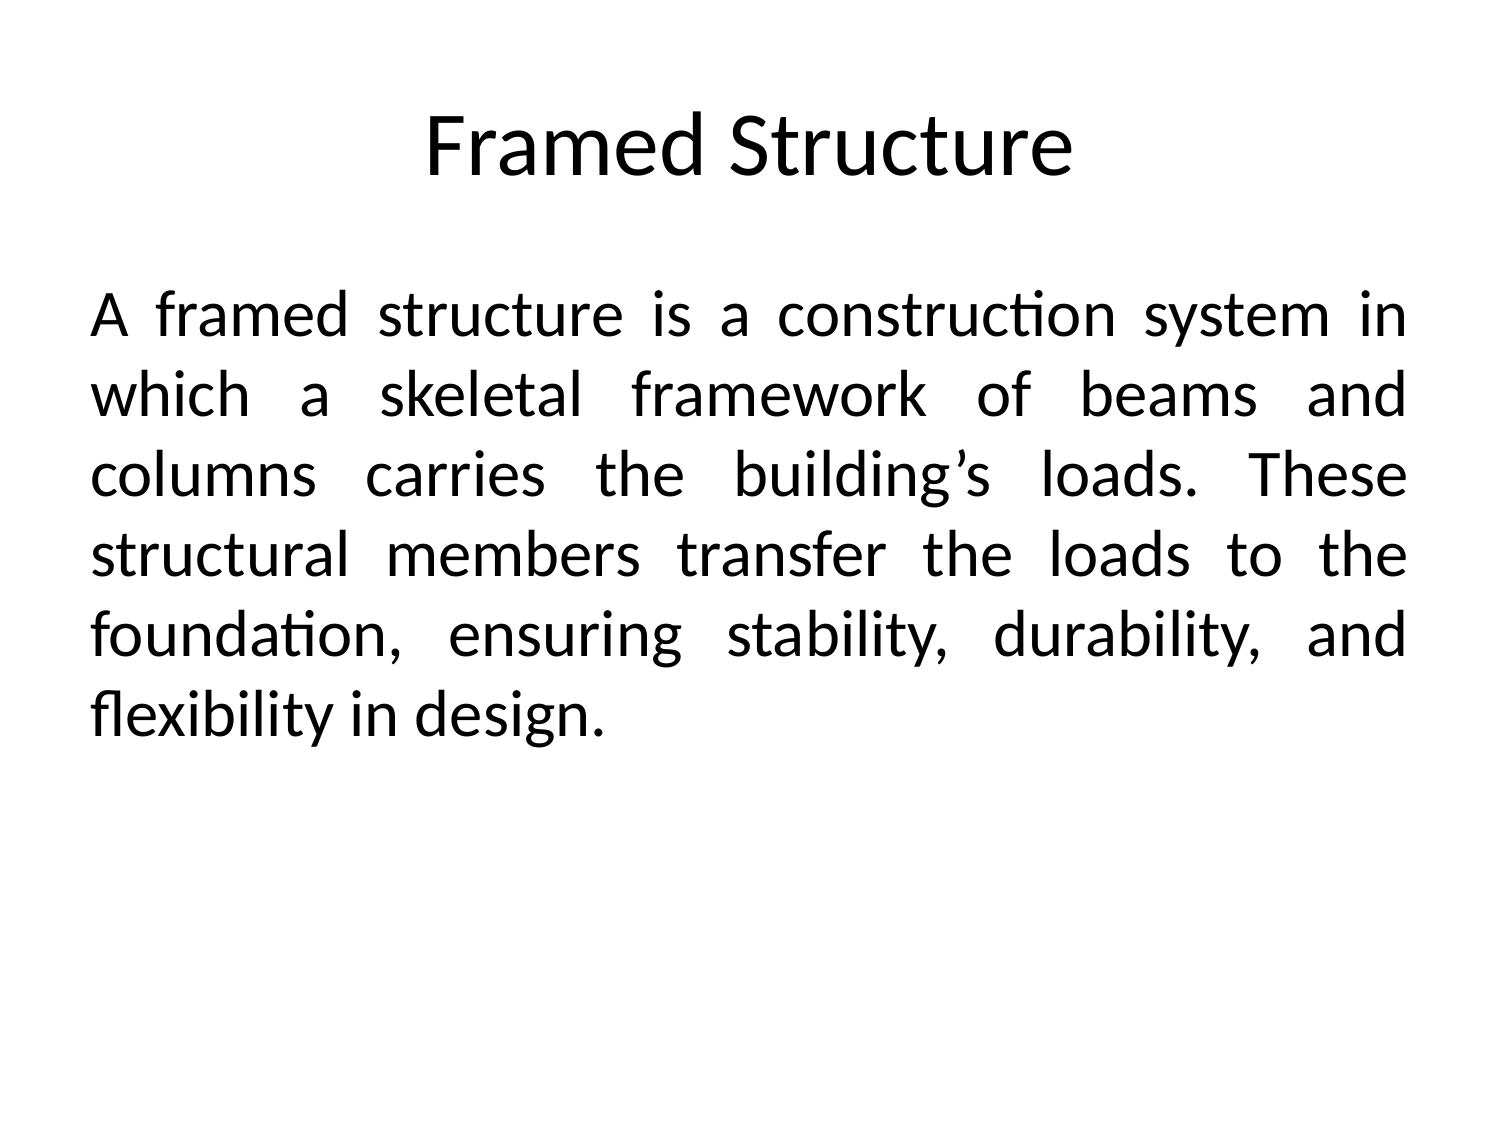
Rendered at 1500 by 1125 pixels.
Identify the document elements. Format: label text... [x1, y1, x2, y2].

title Framed Structure [75, 45, 1425, 233]
list A framed structure is a construction system in which a skeletal framework of beams and columns carries the building’s loads. These structural members transfer the loads to the foundation, ensuring stability, durability, and flexibility in design. [75, 262, 1425, 1005]
